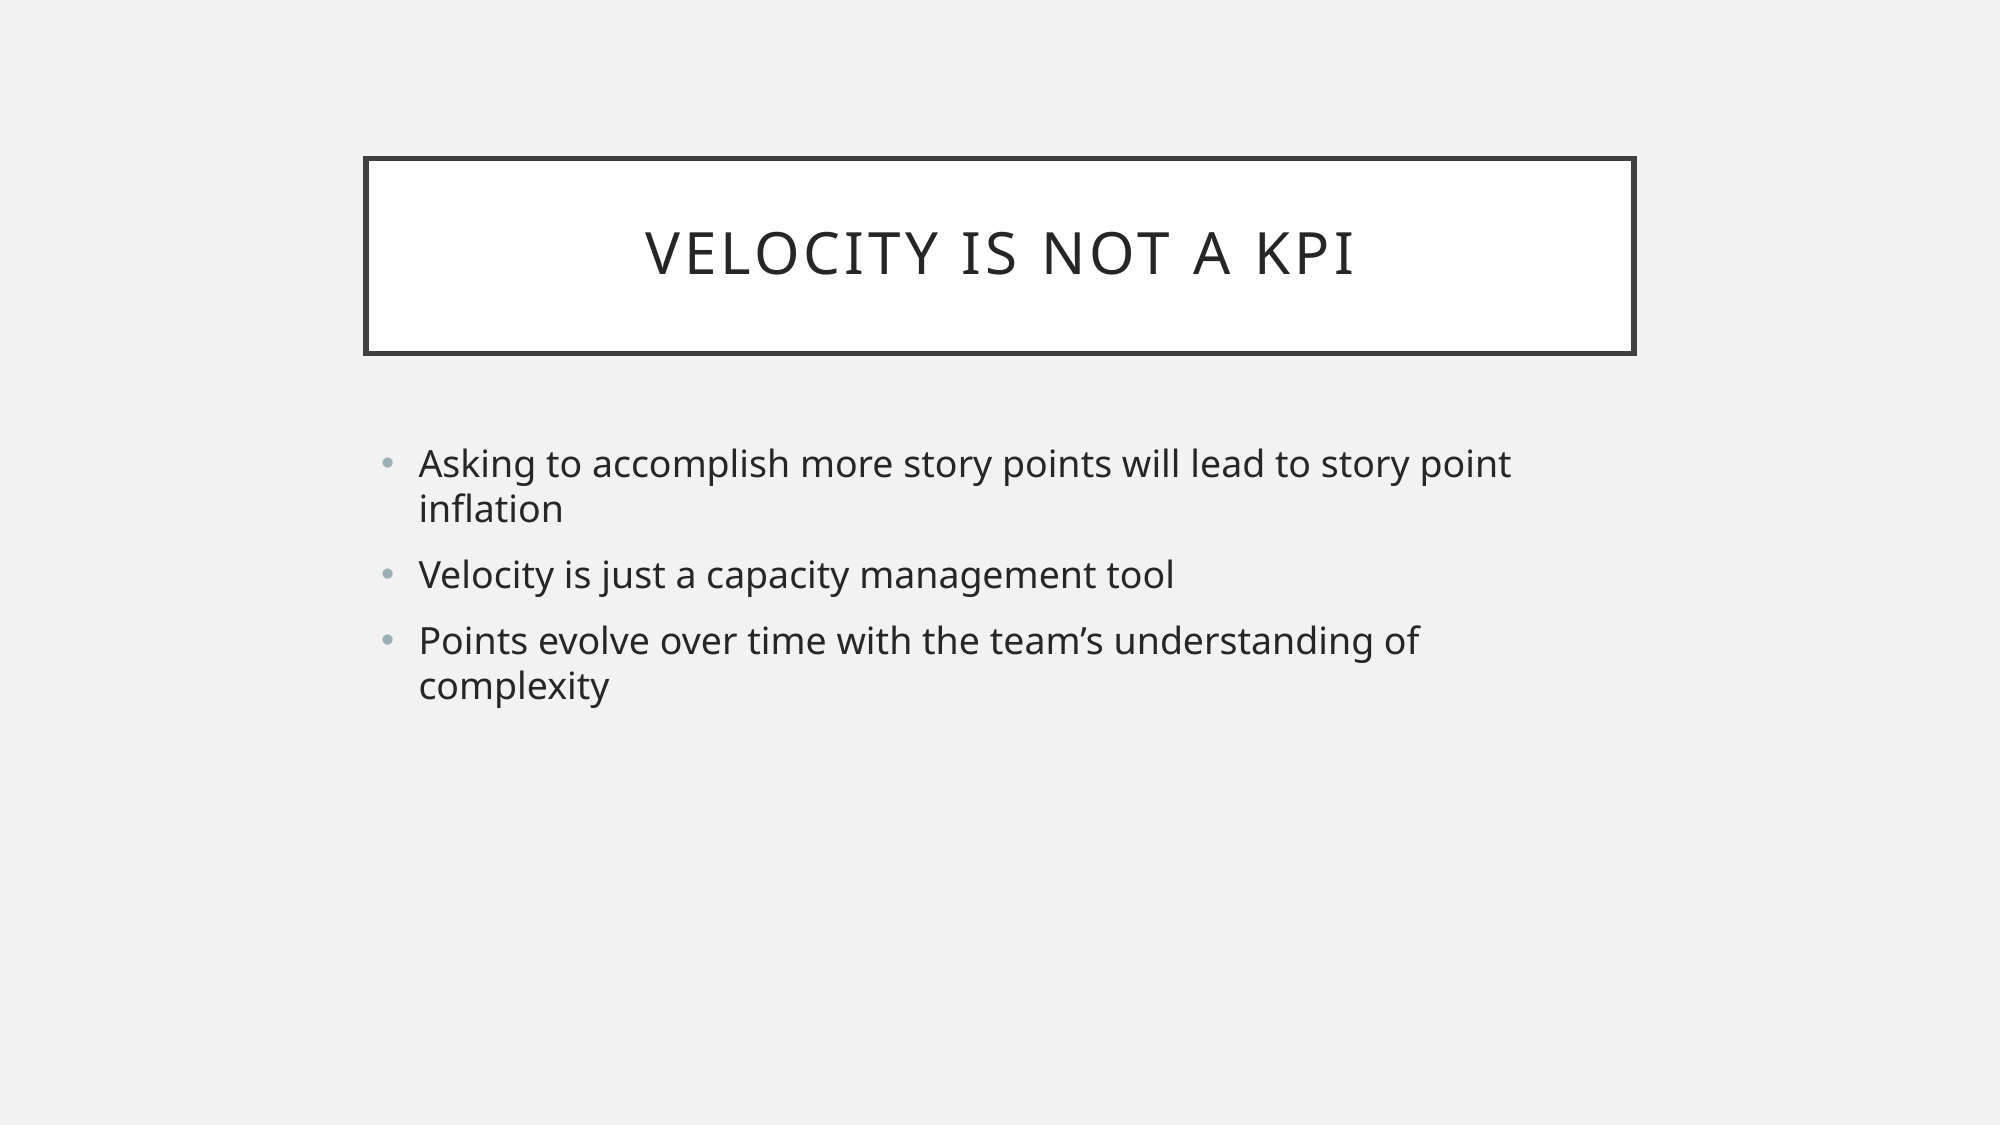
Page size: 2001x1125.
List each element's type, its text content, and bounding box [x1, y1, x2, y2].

list Asking to accomplish more story points will lead to story point inflation Velocity is just a capacity management tool Points evolve over time with the team’s understanding of complexity [366, 432, 1634, 942]
title velocity is not a kpi [363, 156, 1637, 356]
